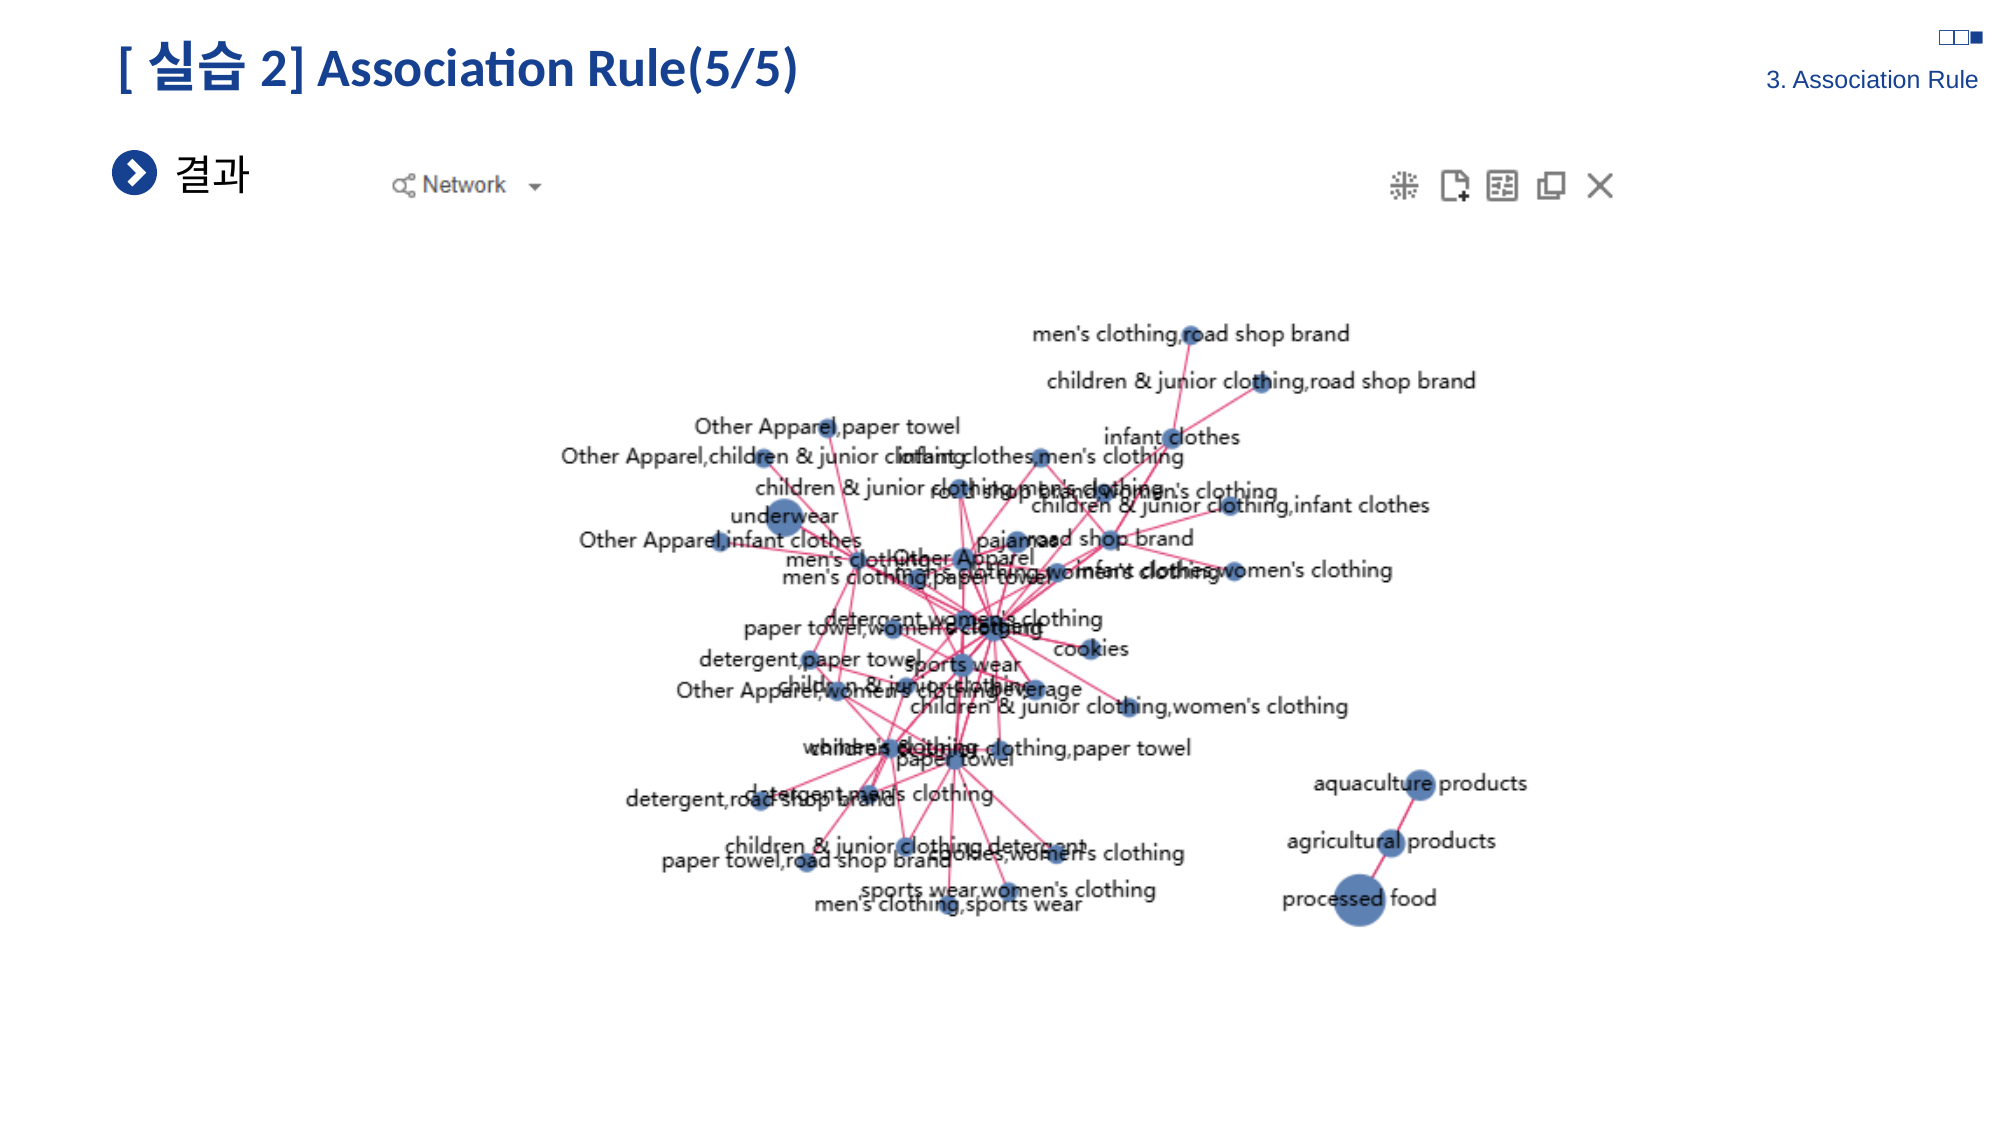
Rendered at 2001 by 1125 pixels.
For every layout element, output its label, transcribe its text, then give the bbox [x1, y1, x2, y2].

title [실습2] Association Rule(5/5) [117, 30, 1776, 108]
list 결과 [118, 149, 1893, 1041]
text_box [111, 150, 158, 196]
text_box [1739, 10, 1985, 93]
picture [386, 158, 1625, 1025]
